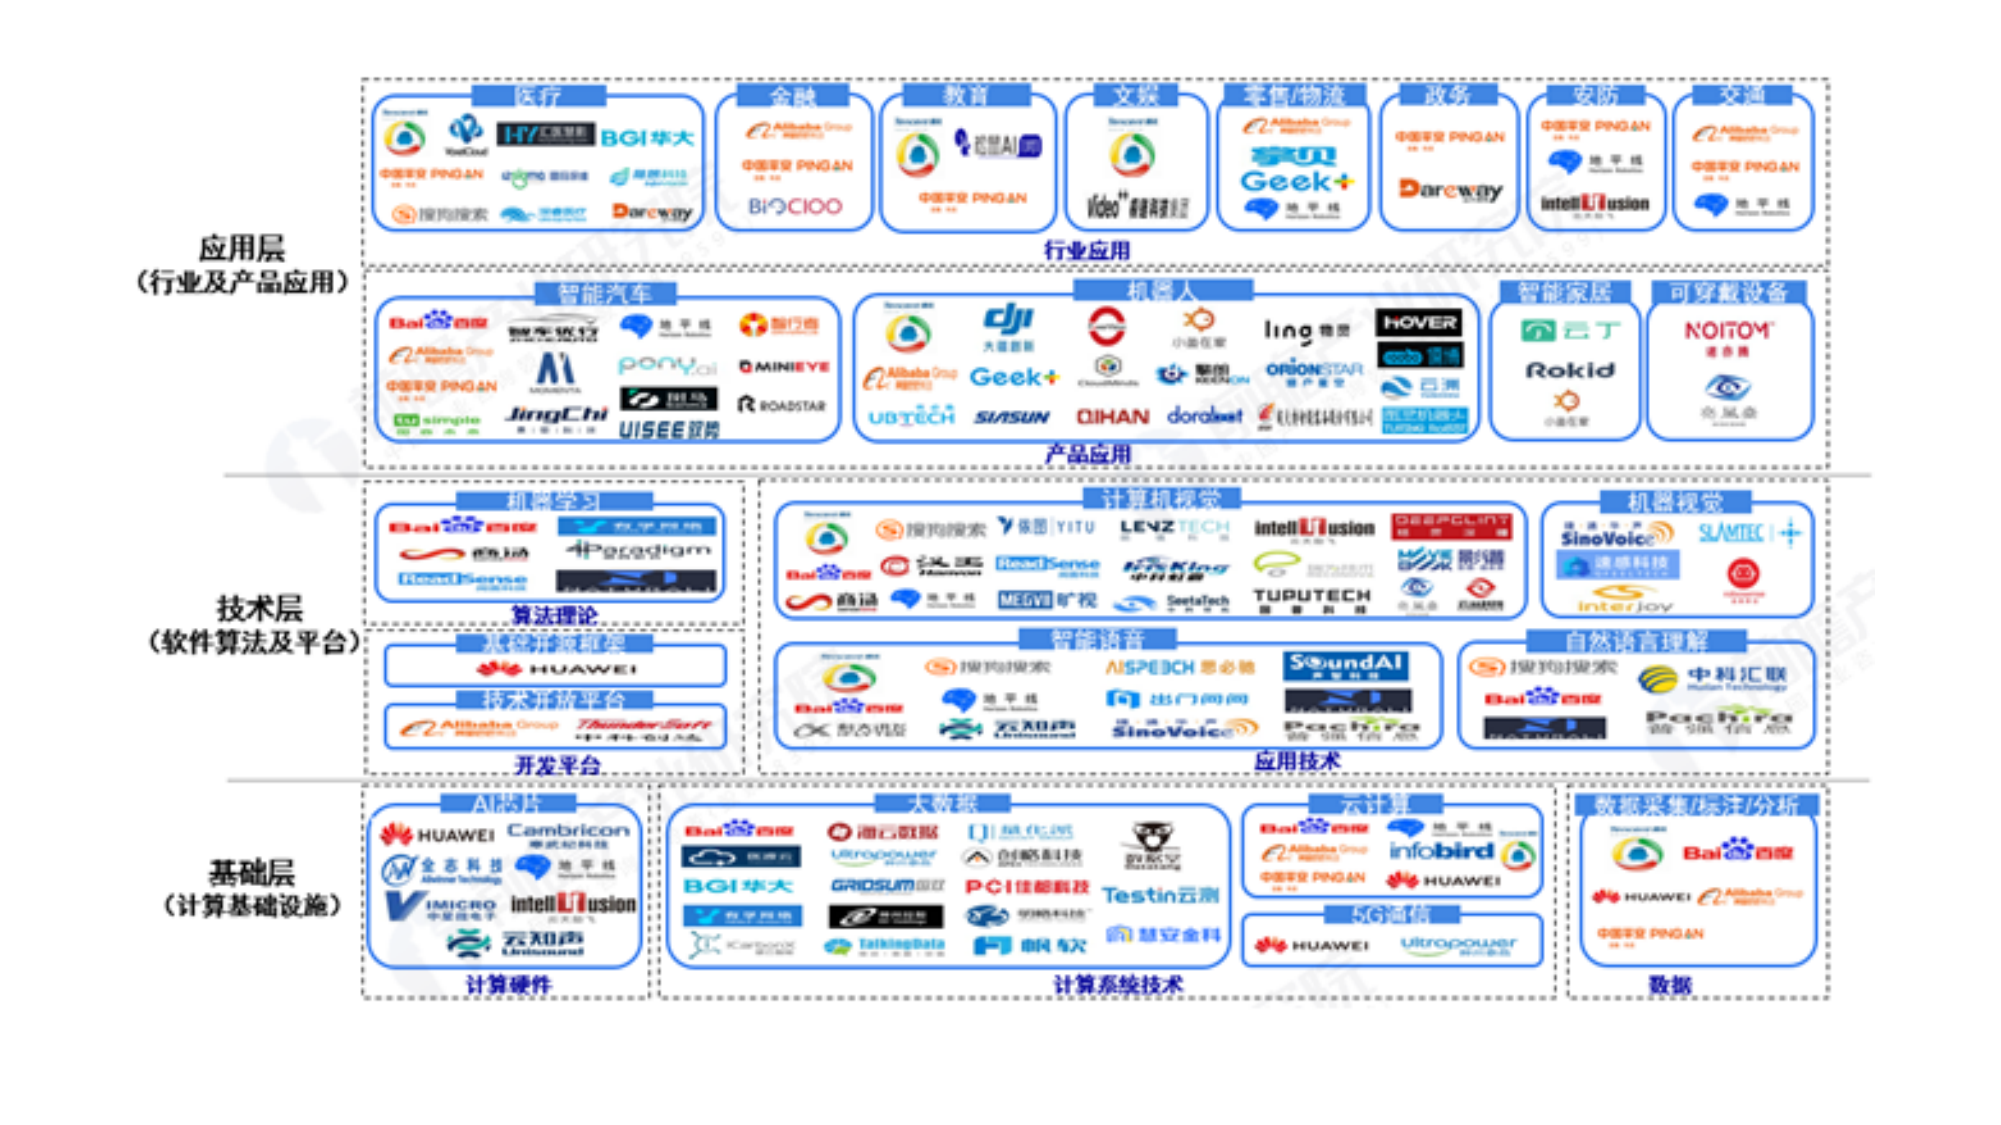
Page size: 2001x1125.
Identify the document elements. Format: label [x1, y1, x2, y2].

picture [134, 54, 1875, 1035]
